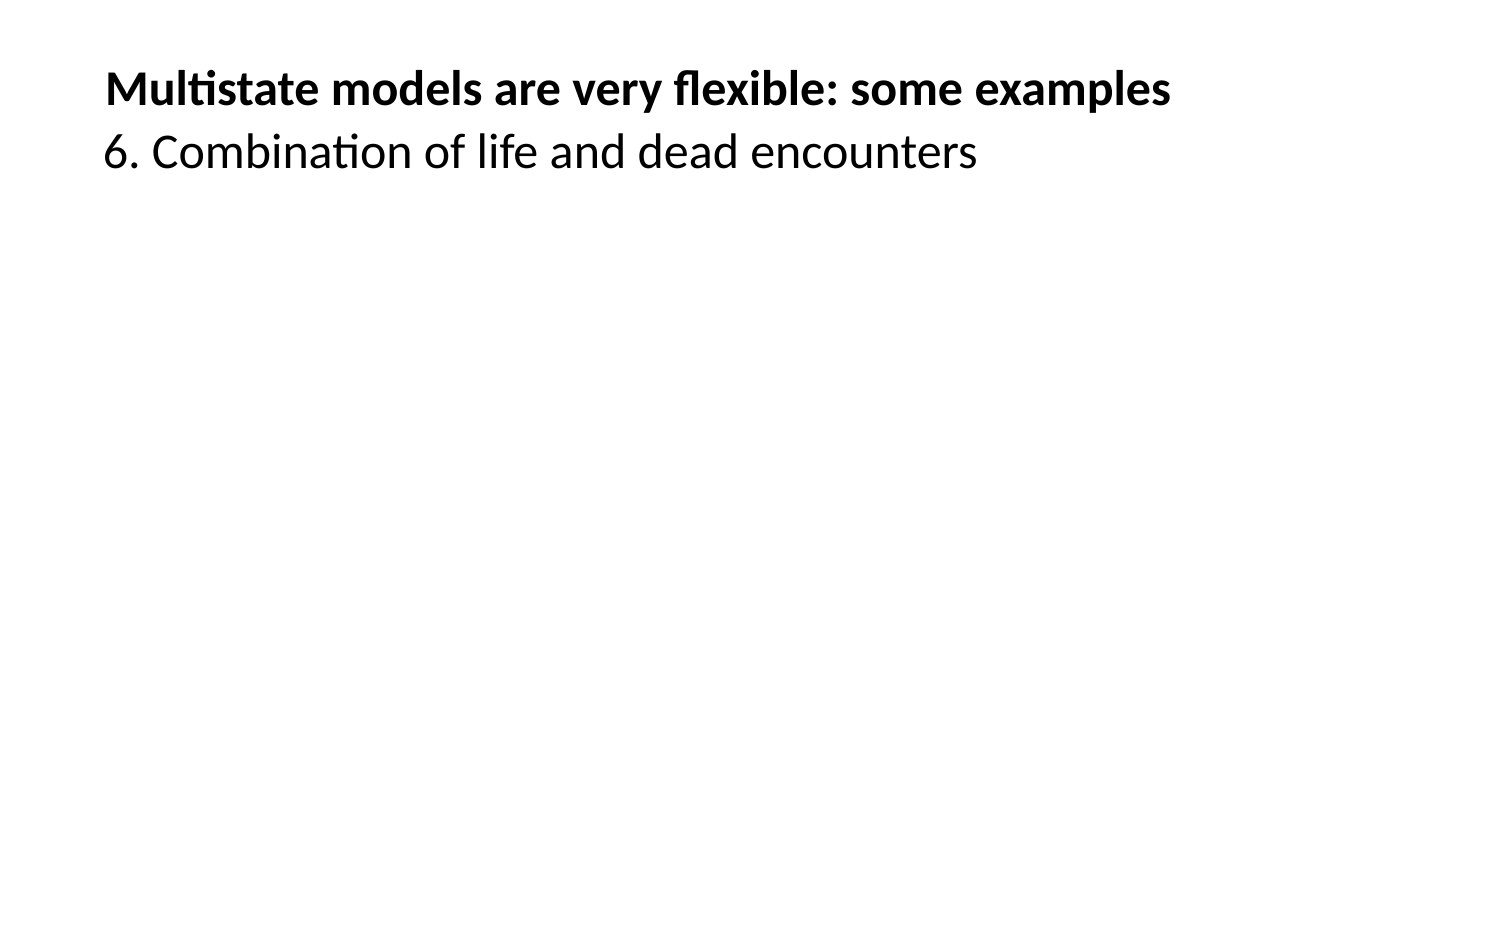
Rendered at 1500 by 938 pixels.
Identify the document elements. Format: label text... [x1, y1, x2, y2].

text_box Multistate models are very flexible: some examples [90, 47, 1187, 123]
text_box 6. Combination of life and dead encounters [88, 111, 993, 187]
